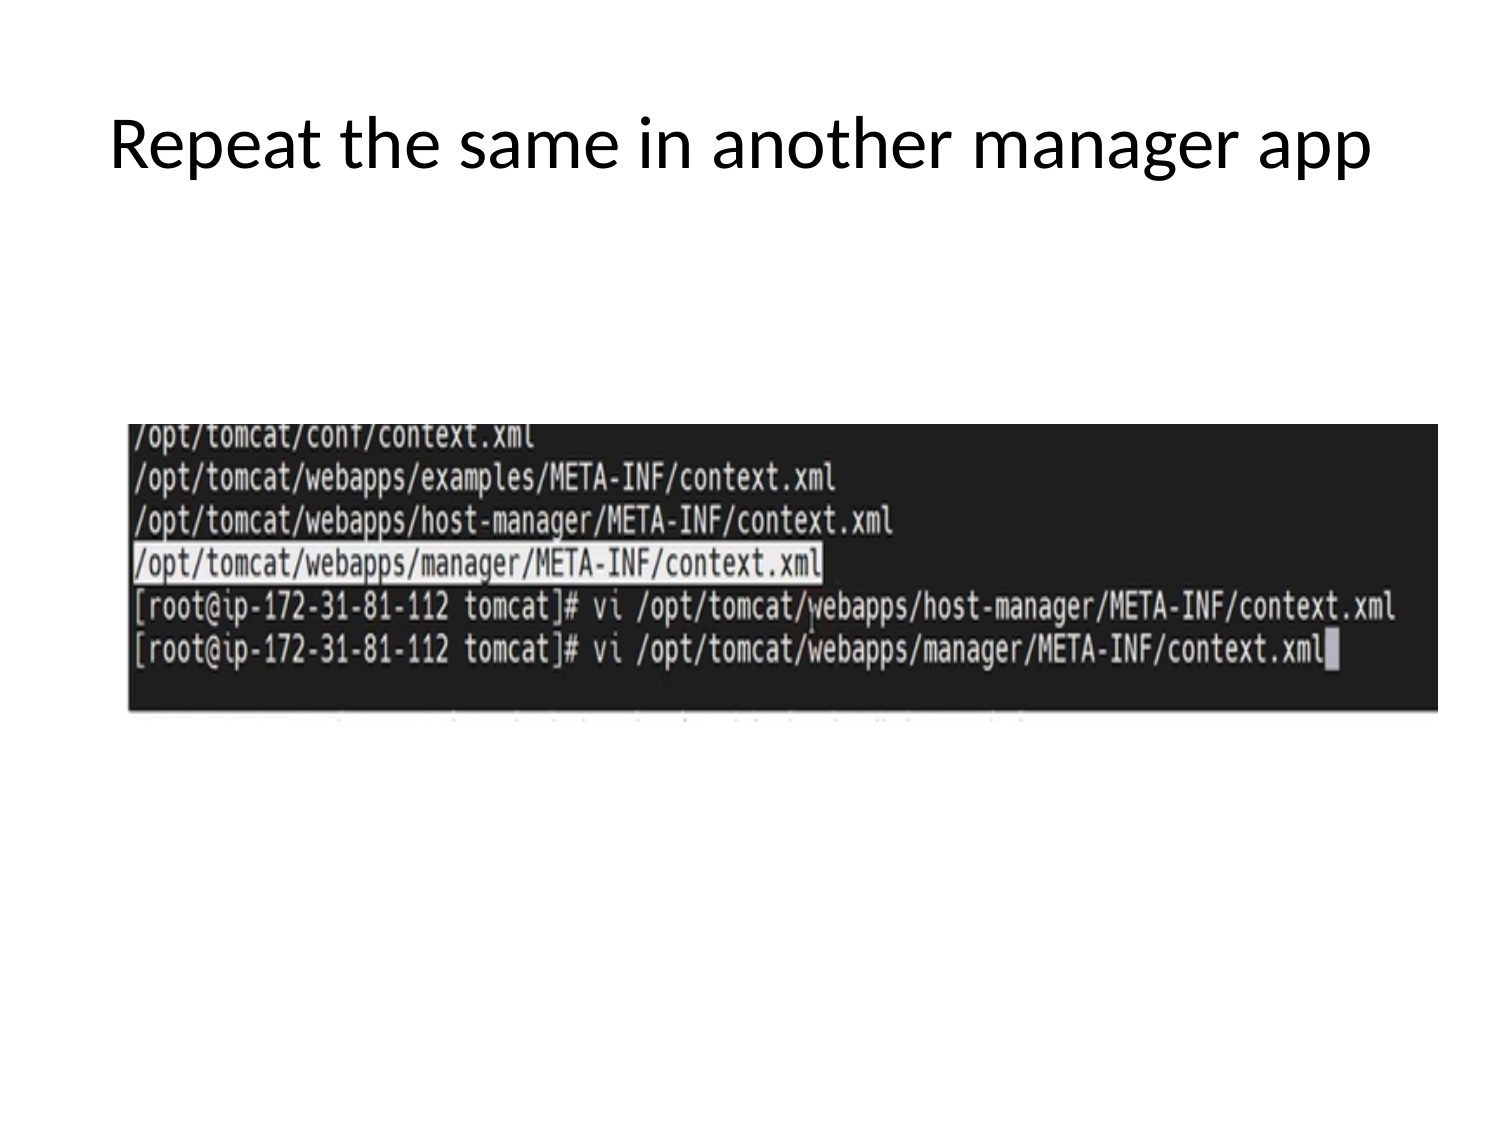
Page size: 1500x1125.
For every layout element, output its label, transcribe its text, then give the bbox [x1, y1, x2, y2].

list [124, 424, 1438, 722]
title Repeat the same in another manager app [75, 45, 1425, 233]
